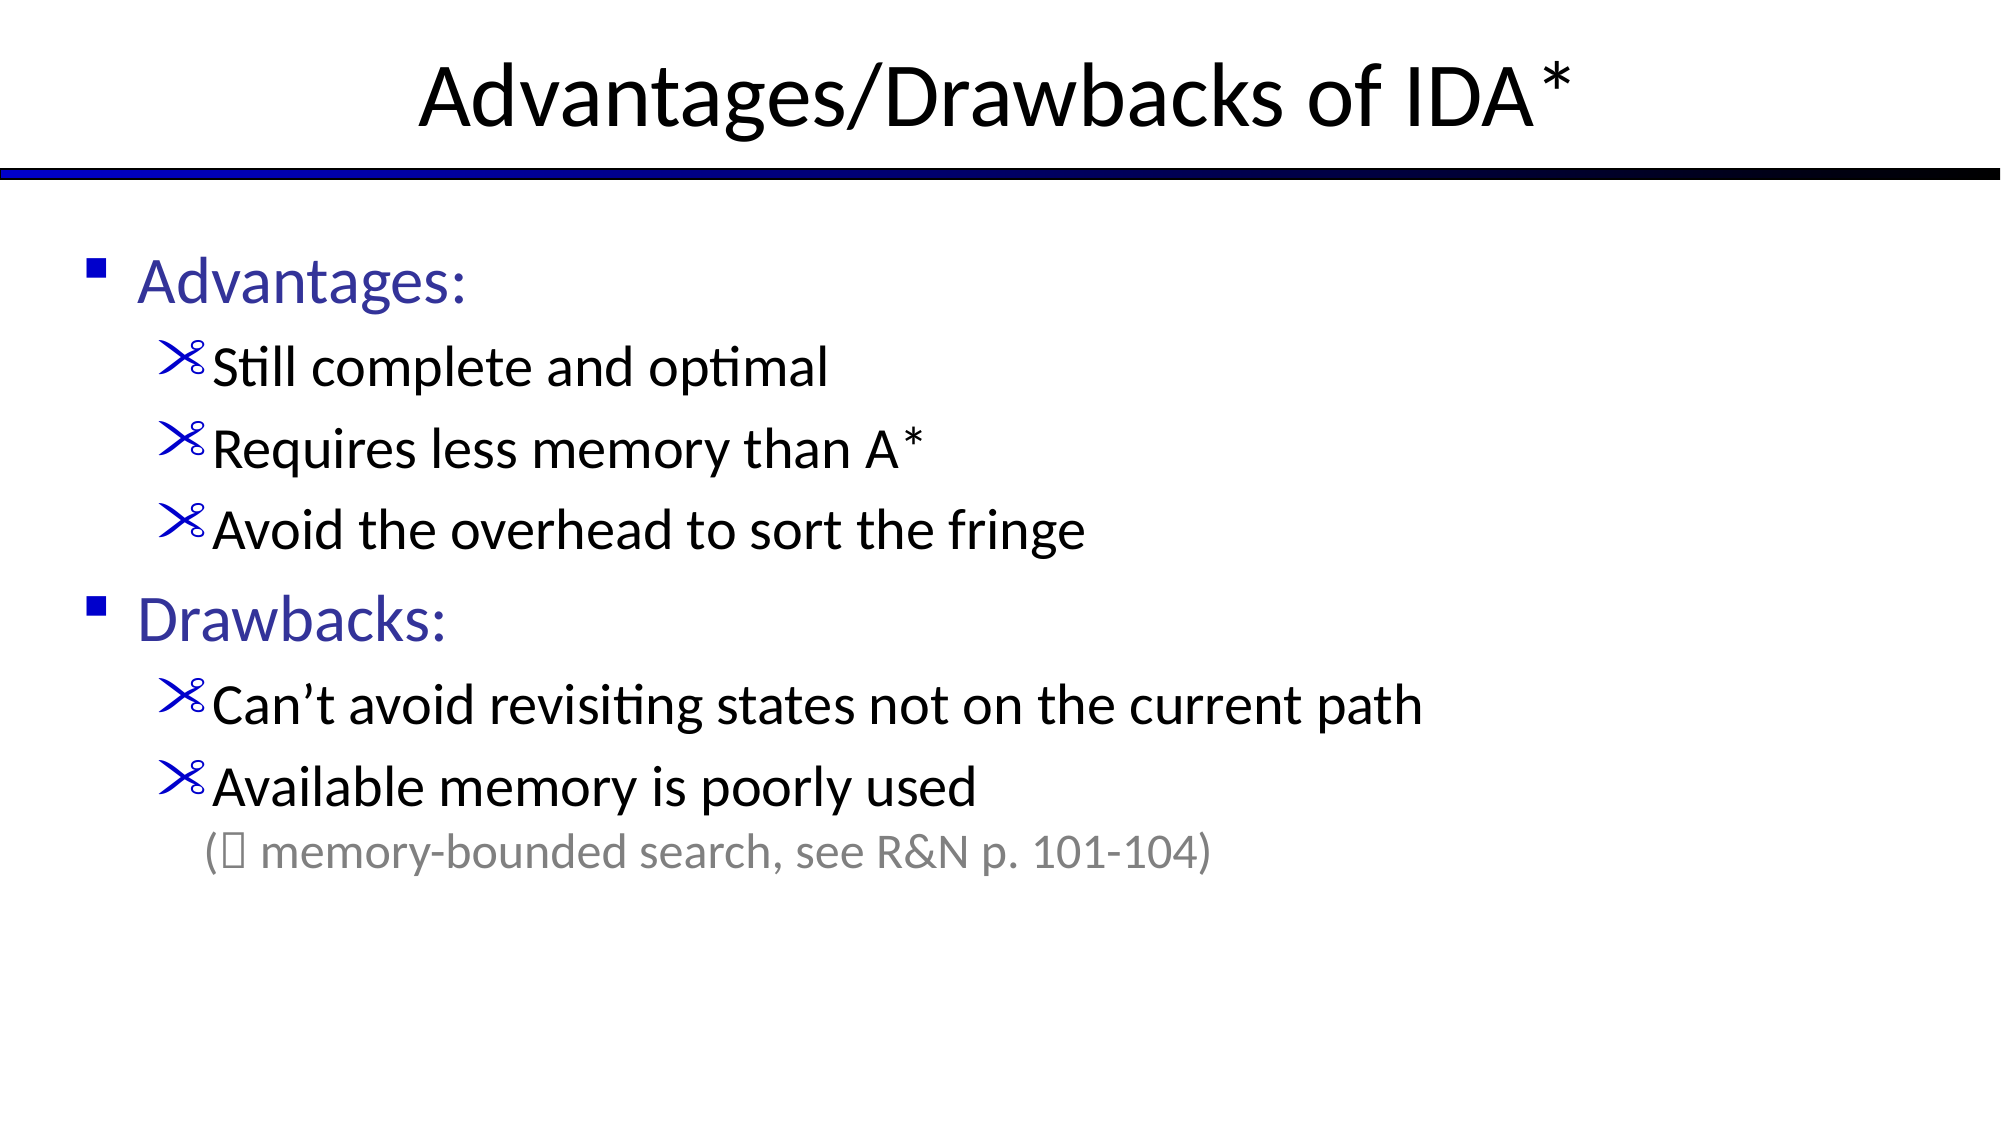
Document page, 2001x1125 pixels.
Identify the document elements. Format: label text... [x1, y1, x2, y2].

text_box Advantages: Still complete and optimal Requires less memory than A* Avoid the overhead to sort the fringe Drawbacks: Can’t avoid revisiting states not on the current path Available memory is poorly used ( memory-bounded search, see R&N p. 101-104) [66, 229, 1934, 1005]
text_box Advantages/Drawbacks of IDA* [0, 0, 2000, 184]
